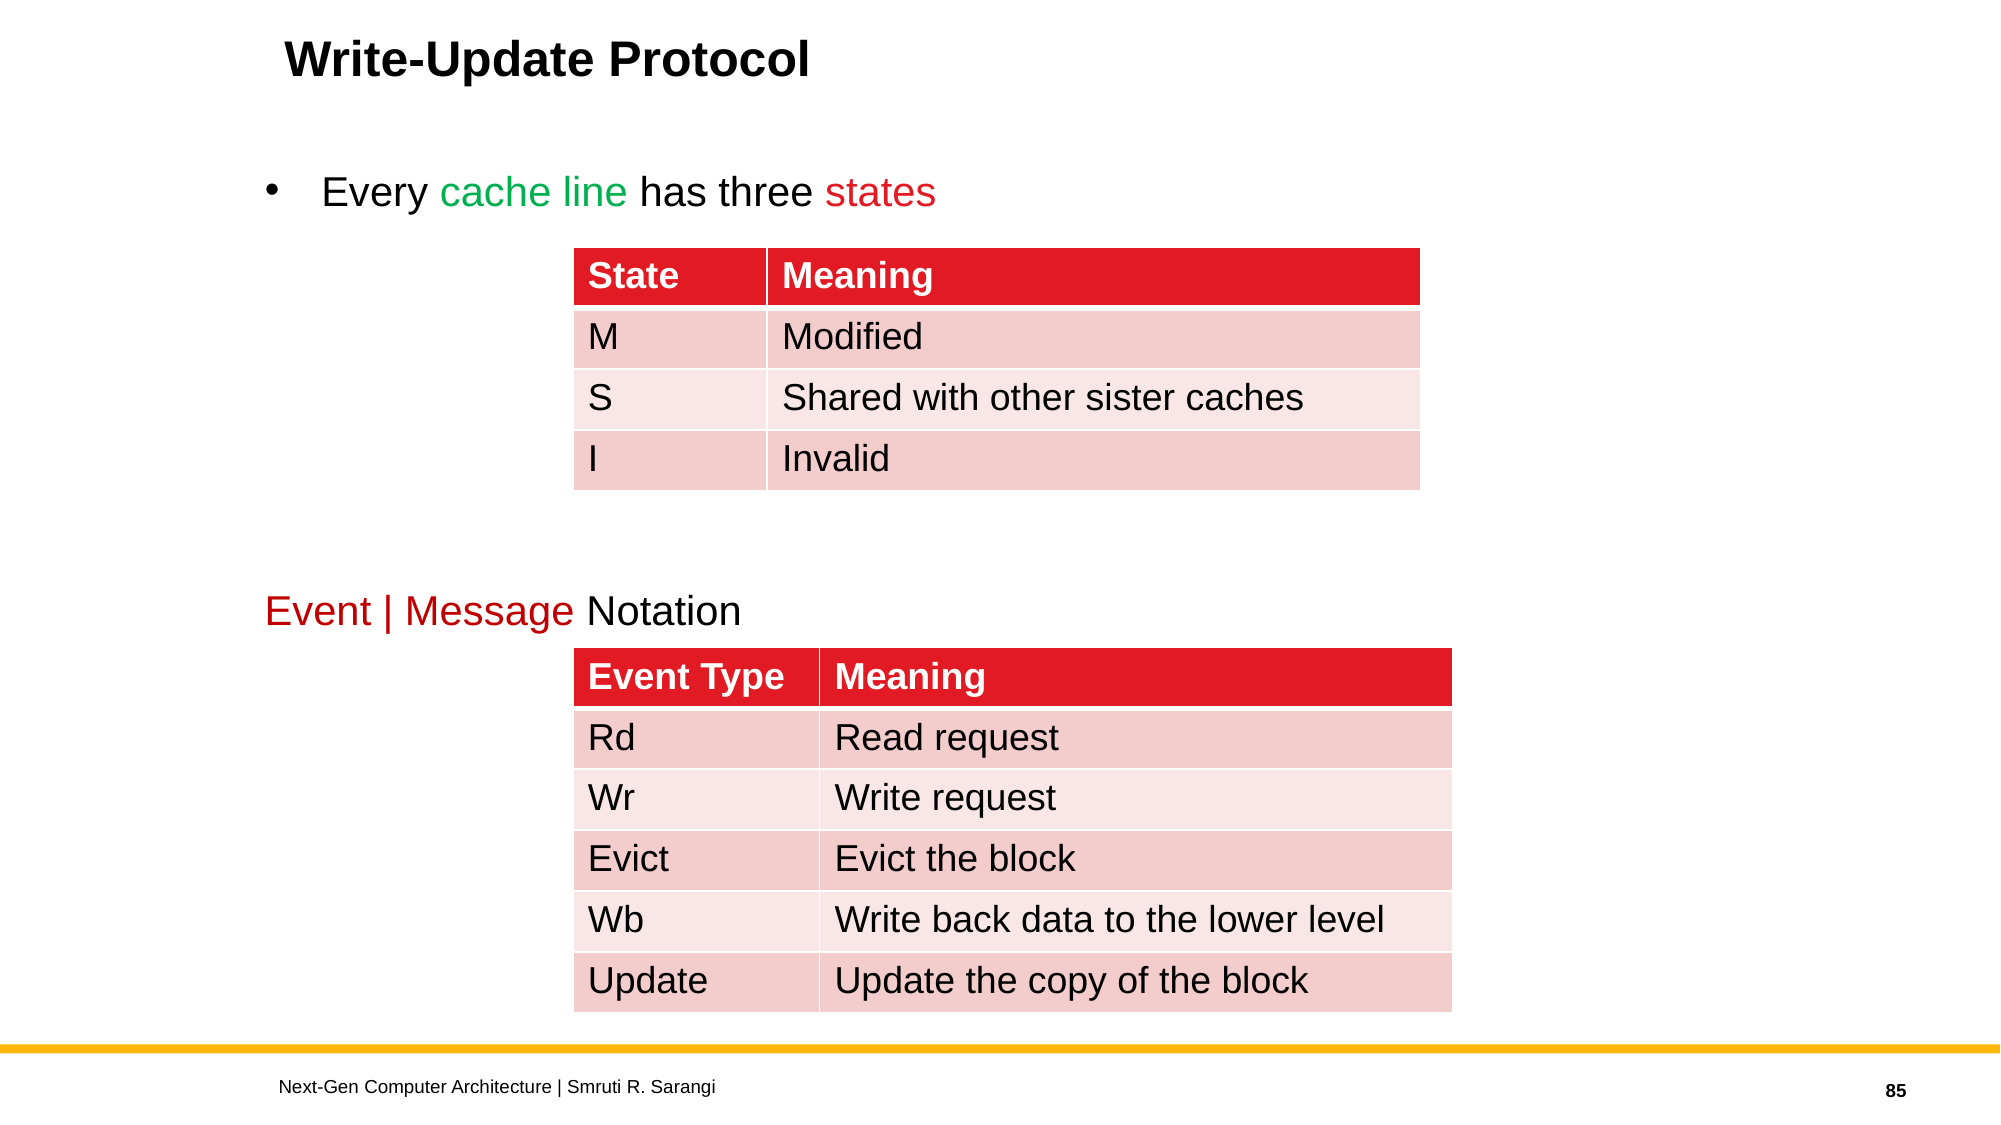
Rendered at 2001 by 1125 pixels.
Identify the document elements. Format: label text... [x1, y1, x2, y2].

table_cell Write back data to the lower level [820, 892, 1452, 951]
table_cell M [574, 311, 766, 368]
table_cell Evict [574, 831, 819, 890]
table_cell Invalid [768, 431, 1420, 490]
table_cell Wr [574, 770, 819, 829]
title Write-Update Protocol [269, 25, 1395, 161]
table_cell S [574, 370, 766, 429]
table_header Event Type [574, 648, 819, 706]
table_header State [574, 248, 766, 305]
table_cell Rd [574, 711, 819, 768]
table_header Meaning [768, 248, 1420, 305]
table_cell Update [574, 953, 819, 1012]
table_cell Update the copy of the block [820, 953, 1452, 1012]
table_cell Wb [574, 892, 819, 951]
list Every cache line has three states [249, 157, 1375, 237]
table_cell Read request [820, 711, 1452, 768]
slide_number 85 [1711, 1071, 1922, 1109]
footer Next-Gen Computer Architecture | Smruti R. Sarangi [263, 1067, 1464, 1105]
table_cell I [574, 431, 766, 490]
text_box Event | Message Notation [249, 576, 887, 641]
table_cell Write request [820, 770, 1452, 829]
table_cell Shared with other sister caches [768, 370, 1420, 429]
table_cell Modified [768, 311, 1420, 368]
table_header Meaning [820, 648, 1452, 706]
table_cell Evict the block [820, 831, 1452, 890]
